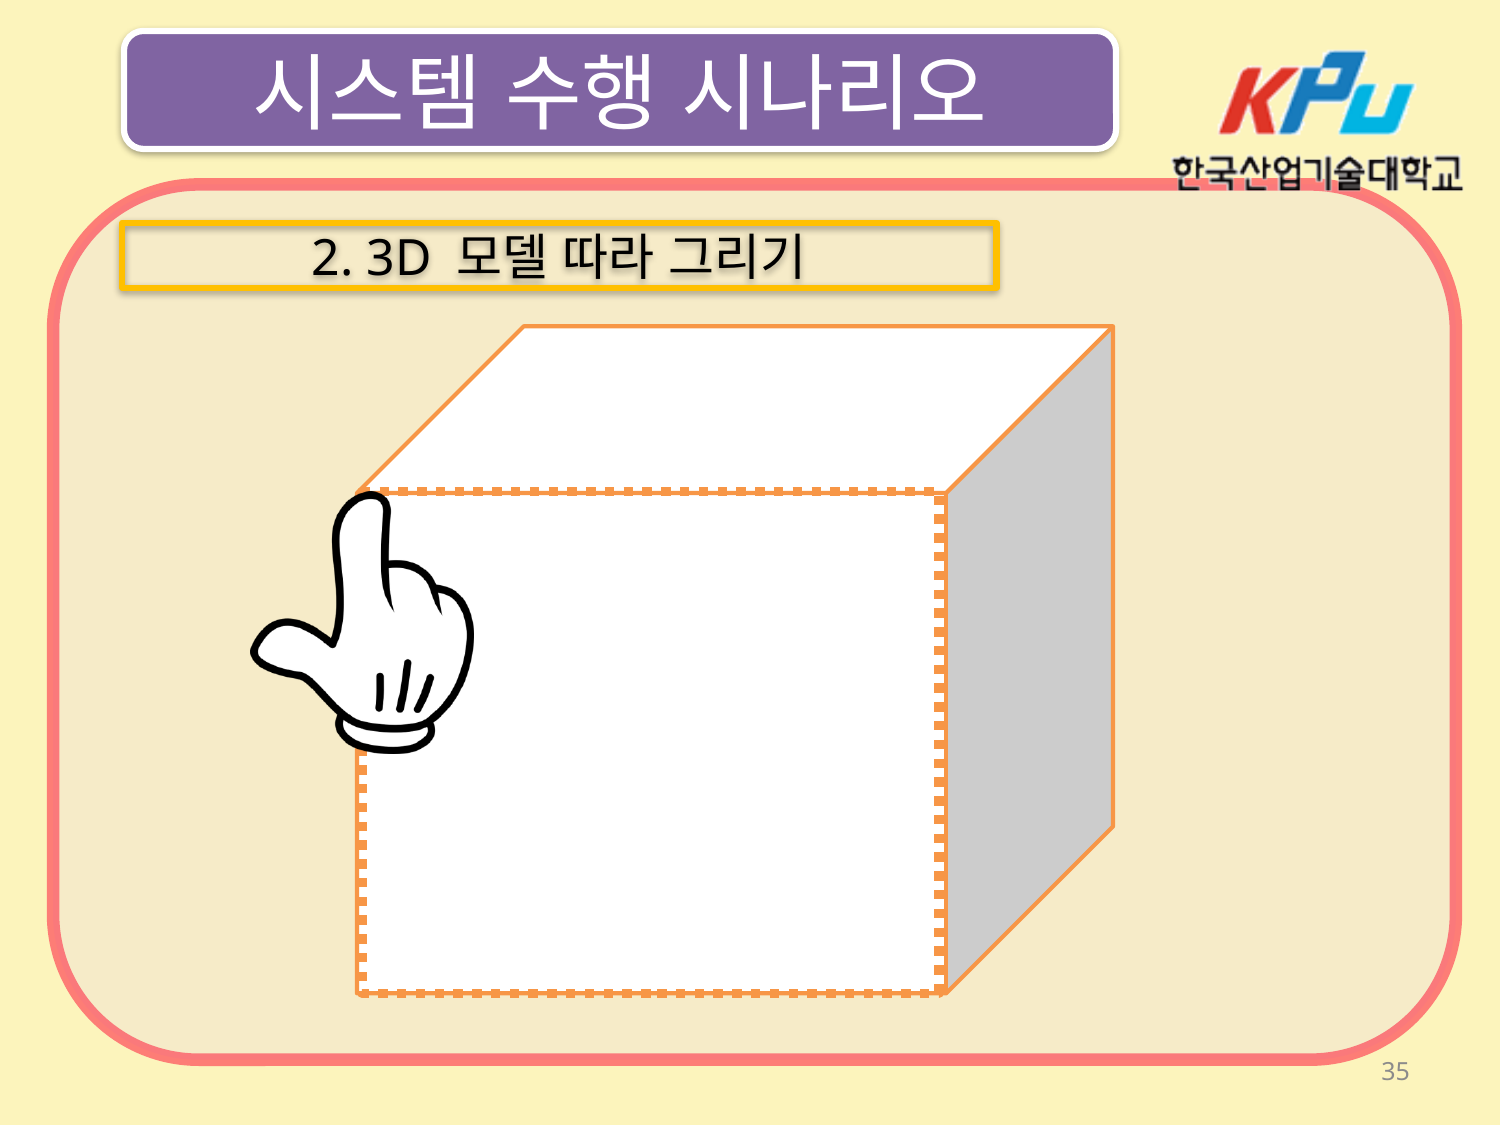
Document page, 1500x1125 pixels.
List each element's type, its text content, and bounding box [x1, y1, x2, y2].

picture [250, 491, 474, 754]
text_box [354, 324, 1116, 996]
text_box [50, 182, 1459, 1062]
slide_number 35 [1074, 1042, 1425, 1103]
text_box 2. 3D 모델 따라 그리기 [122, 222, 997, 289]
text_box [360, 490, 941, 995]
text_box 시스템 수행 시나리오 [120, 27, 1113, 153]
picture [1115, 34, 1500, 194]
text_box 1 [366, 329, 1106, 490]
